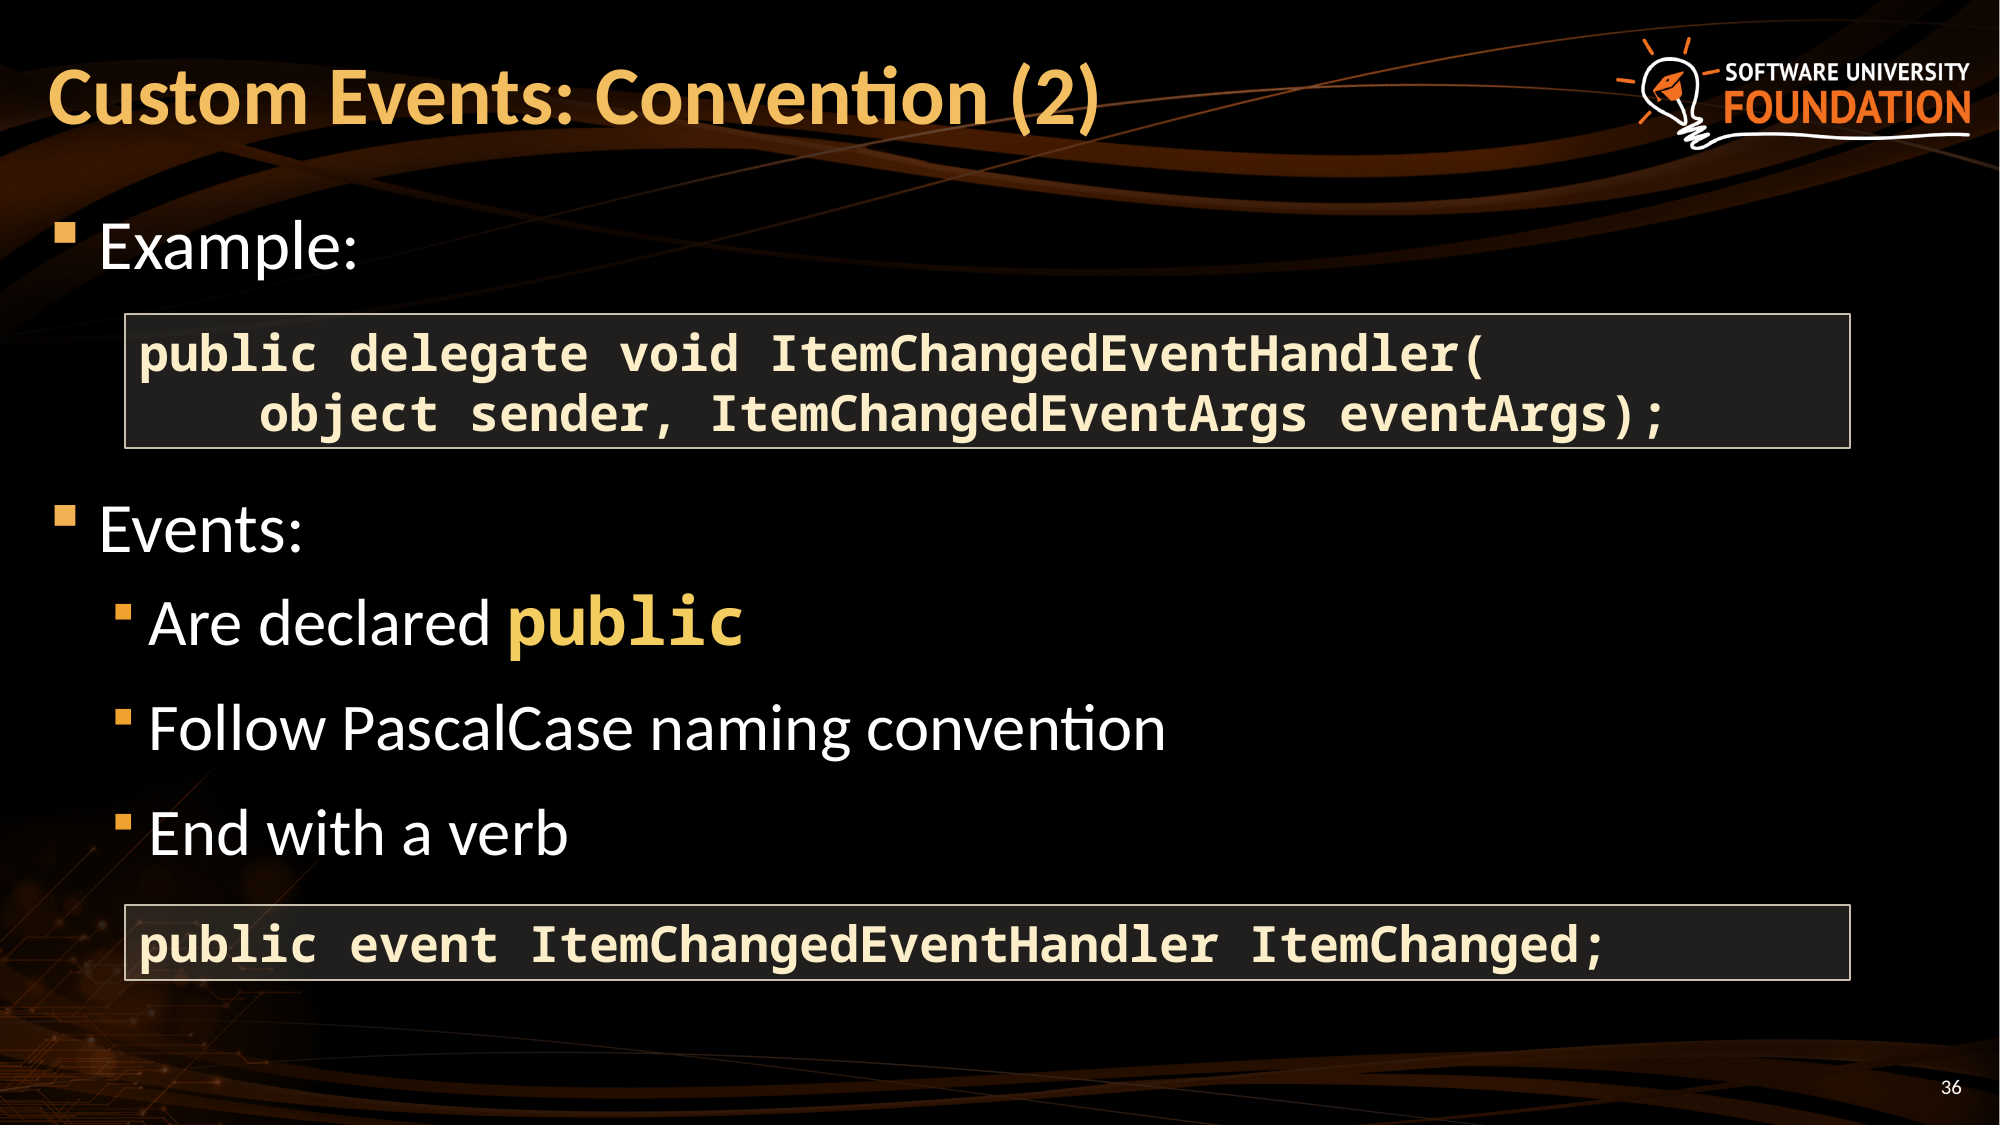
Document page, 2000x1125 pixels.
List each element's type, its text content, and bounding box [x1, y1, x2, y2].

picture [0, 0, 2000, 1125]
text_box public delegate void ItemChangedEventHandler( object sender, ItemChangedEventArgs eventArgs); [124, 313, 1850, 449]
text_box public event ItemChangedEventHandler ItemChanged; [124, 905, 1850, 980]
title Custom Events: Convention (2) [30, 6, 1602, 189]
list Example: Events: Are declared public Follow PascalCase naming convention End with a verb [31, 188, 1968, 1103]
